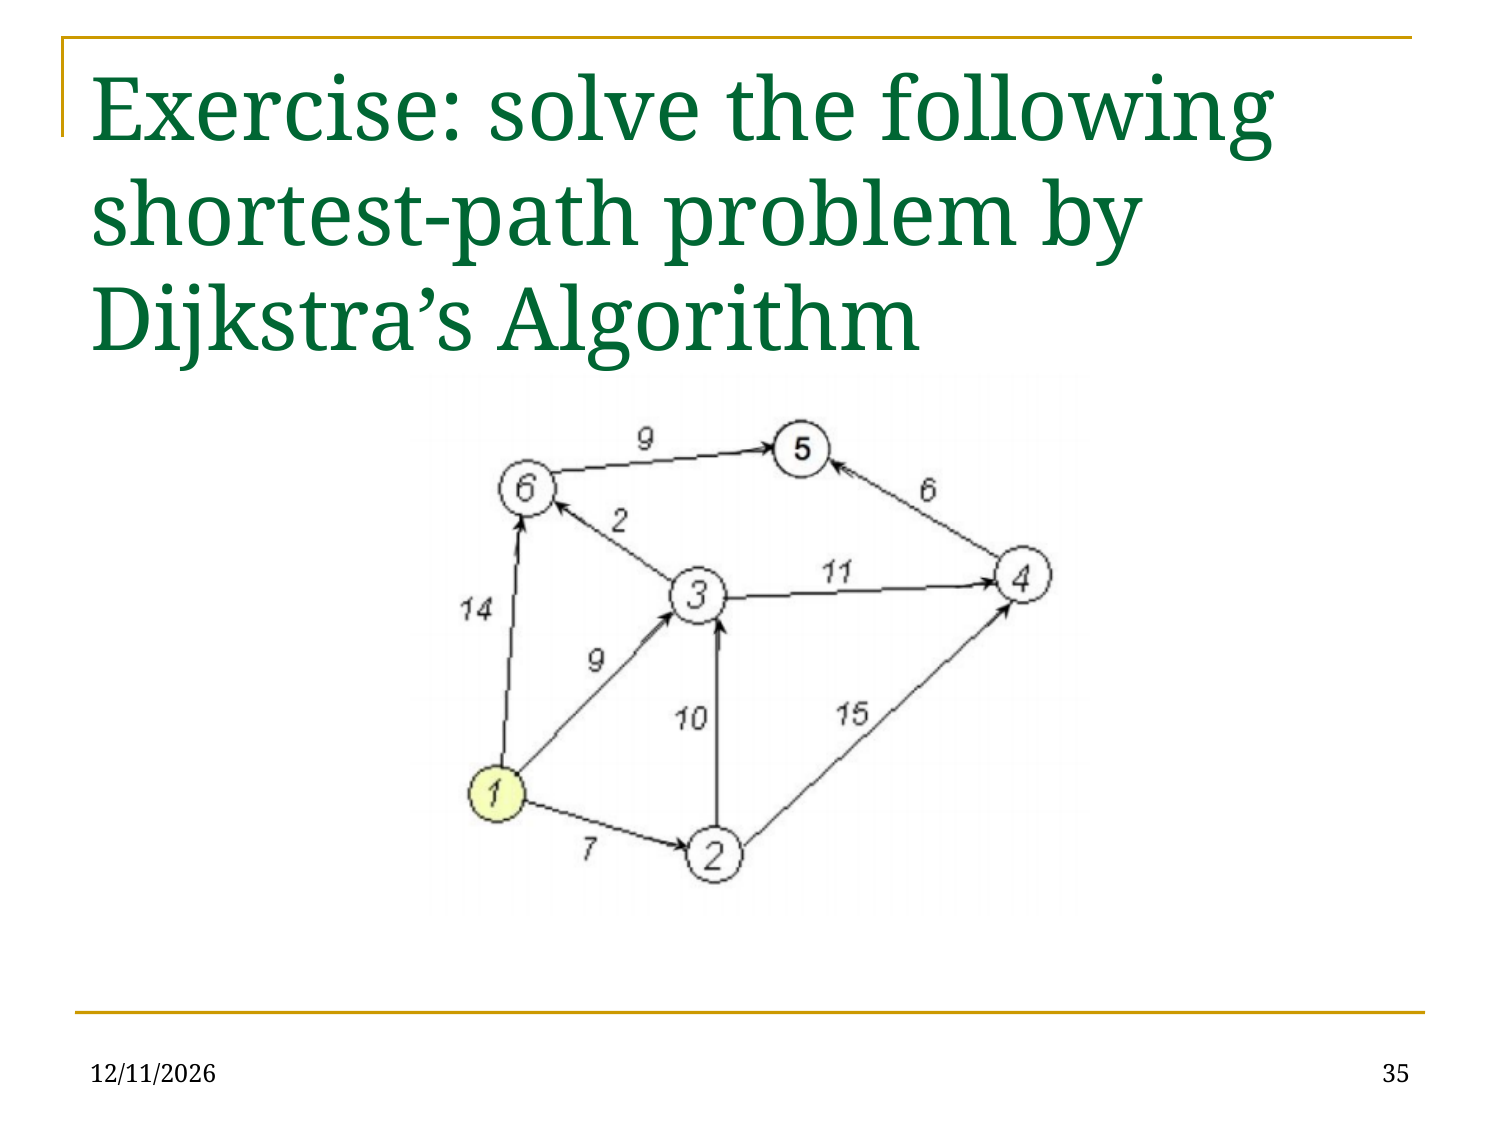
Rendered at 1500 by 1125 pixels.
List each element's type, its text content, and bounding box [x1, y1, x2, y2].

picture [410, 373, 1090, 916]
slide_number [75, 1024, 425, 1100]
slide_number 35 [1074, 1024, 1425, 1100]
title Exercise: solve the following shortest-path problem by Dijkstra’s Algorithm [75, 45, 1425, 233]
